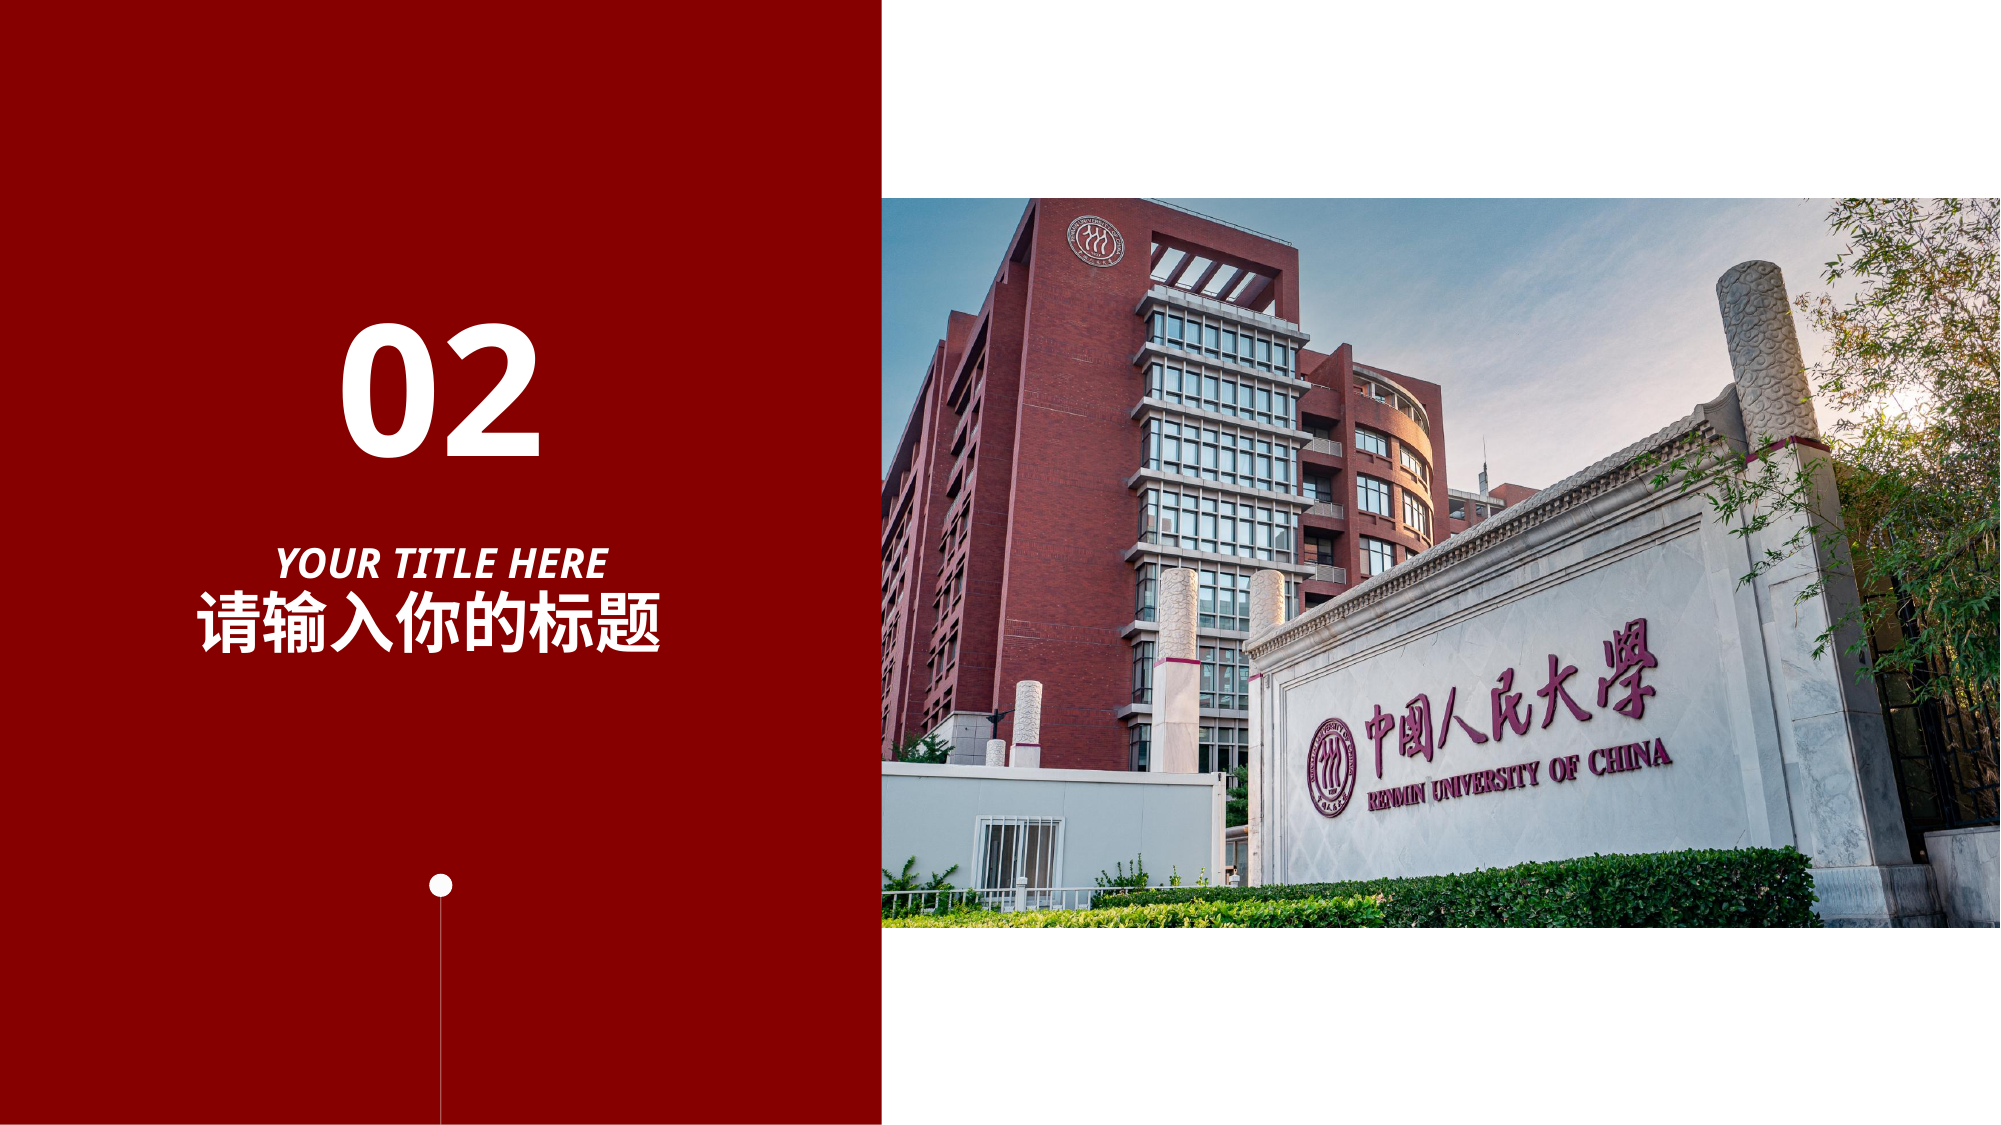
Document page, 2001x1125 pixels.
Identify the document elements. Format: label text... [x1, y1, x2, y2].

picture [775, 198, 2000, 928]
text_box YOUR TITLE HERE [258, 529, 623, 573]
text_box 请输入你的标题 [180, 573, 702, 668]
text_box 02 [306, 254, 576, 512]
text_box [0, 0, 883, 1125]
text_box [428, 872, 454, 898]
